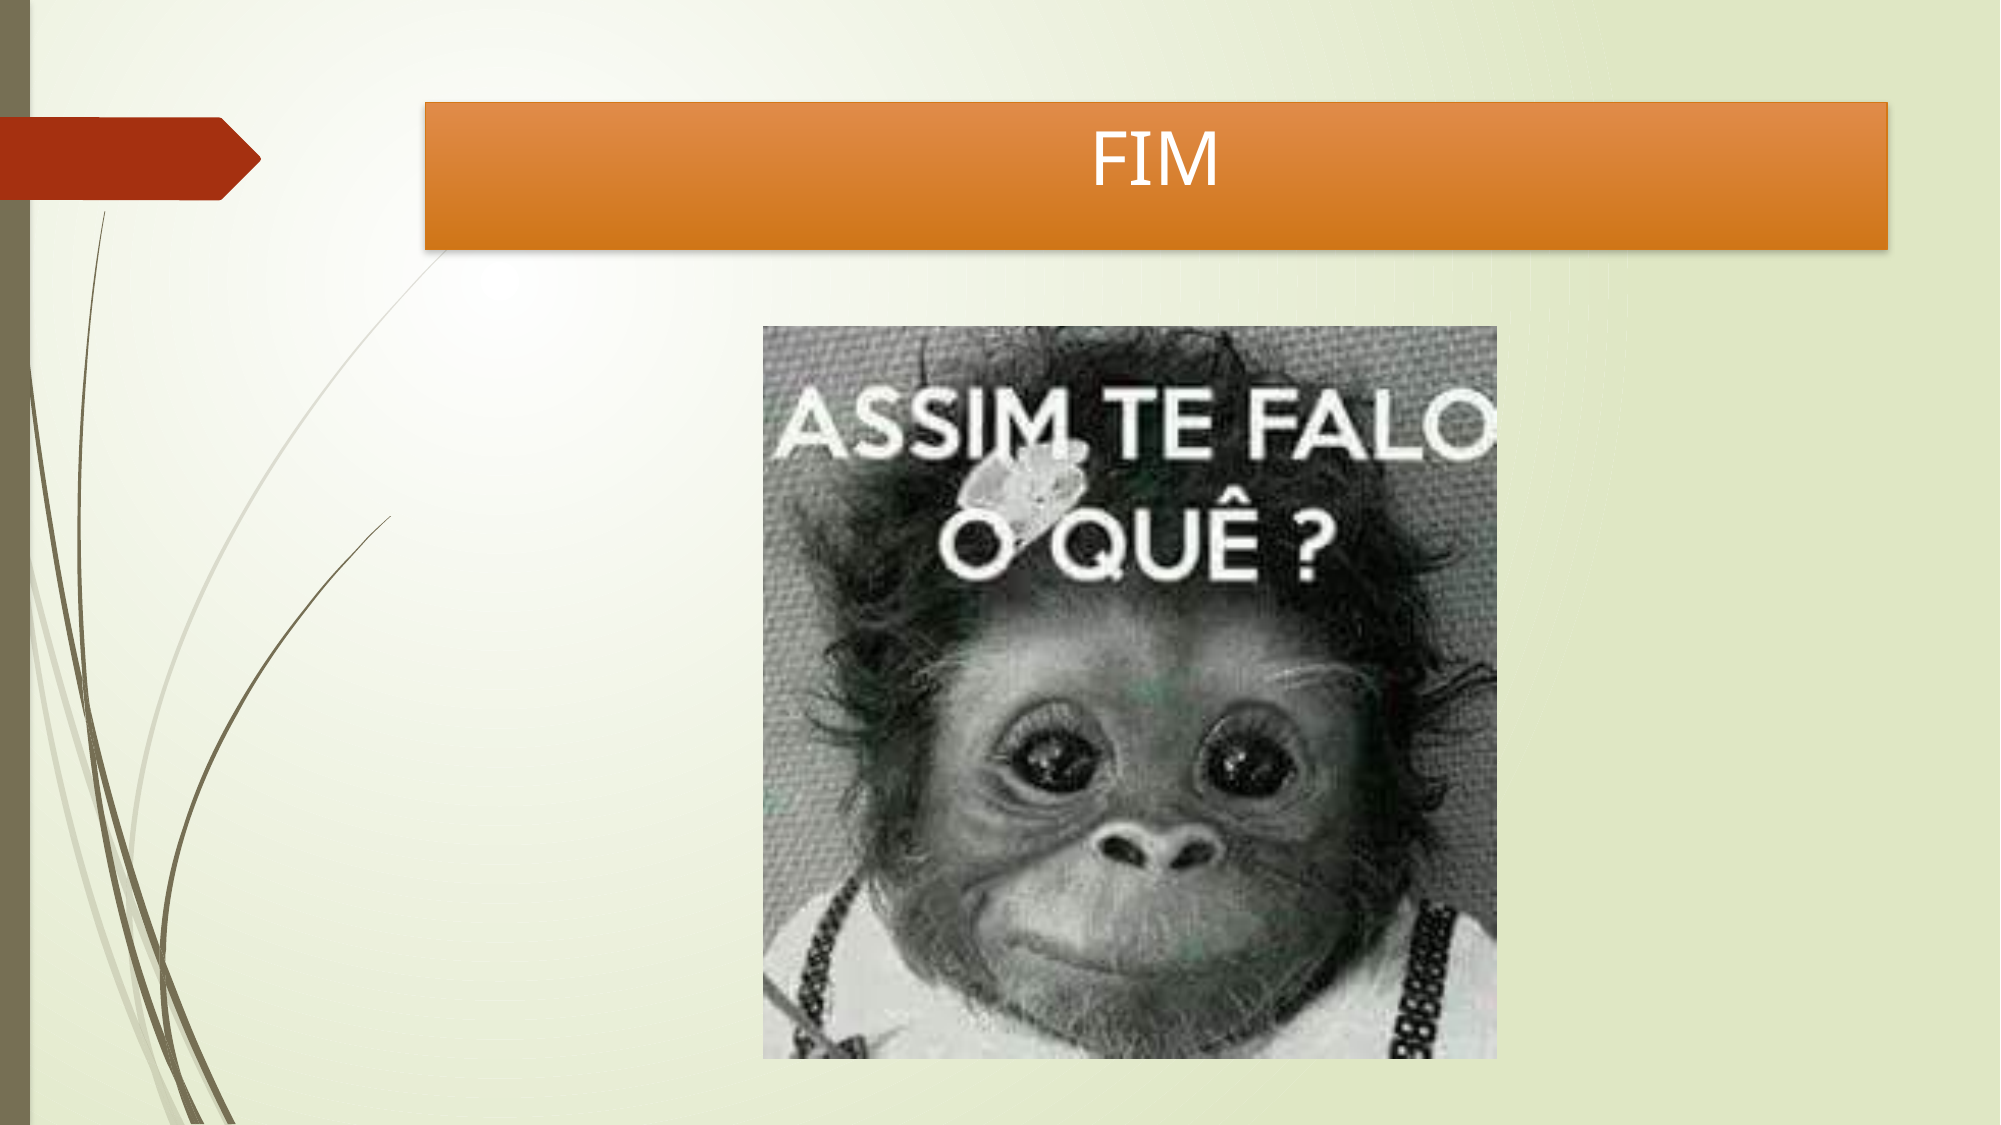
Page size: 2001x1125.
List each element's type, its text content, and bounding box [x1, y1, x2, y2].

title FIM [425, 102, 1888, 250]
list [763, 325, 1497, 1059]
